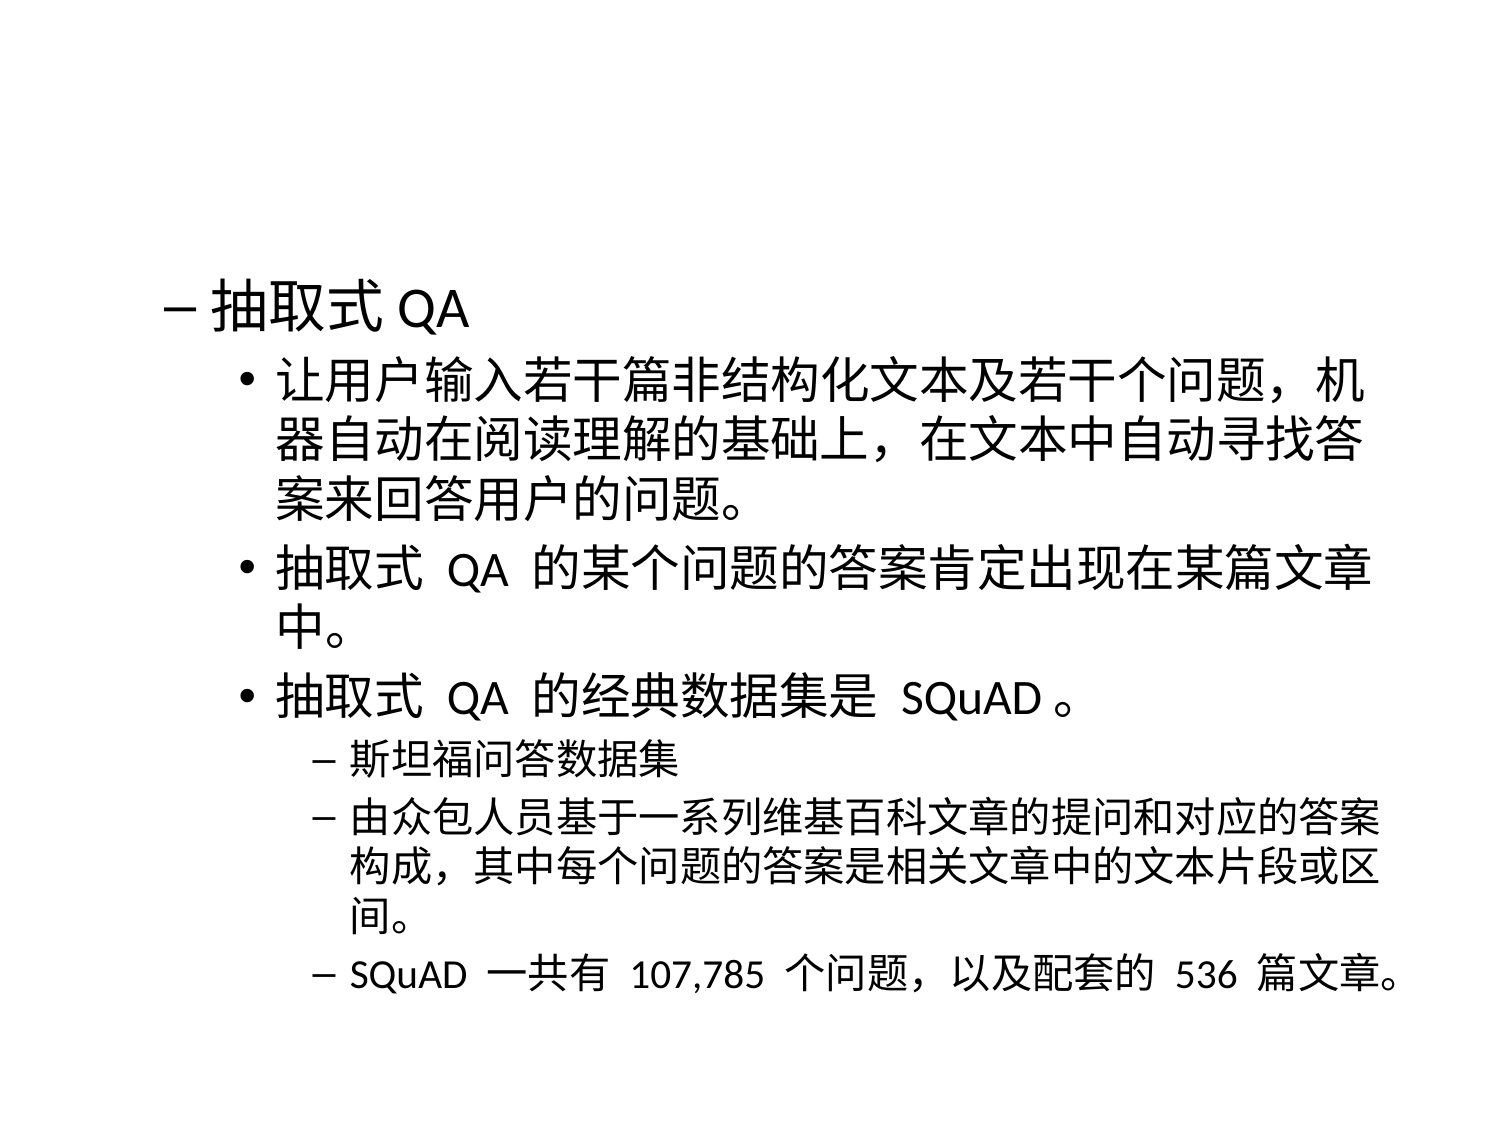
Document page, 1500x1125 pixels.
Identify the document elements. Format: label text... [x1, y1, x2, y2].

list 抽取式QA 让用户输入若干篇非结构化文本及若干个问题，机器自动在阅读理解的基础上，在文本中自动寻找答案来回答用户的问题。 抽取式 QA 的某个问题的答案肯定出现在某篇文章中。 抽取式 QA 的经典数据集是 SQuAD。 斯坦福问答数据集 由众包人员基于一系列维基百科文章的提问和对应的答案构成，其中每个问题的答案是相关文章中的文本片段或区间。 SQuAD 一共有 107,785 个问题，以及配套的 536 篇文章。 [75, 262, 1425, 1005]
